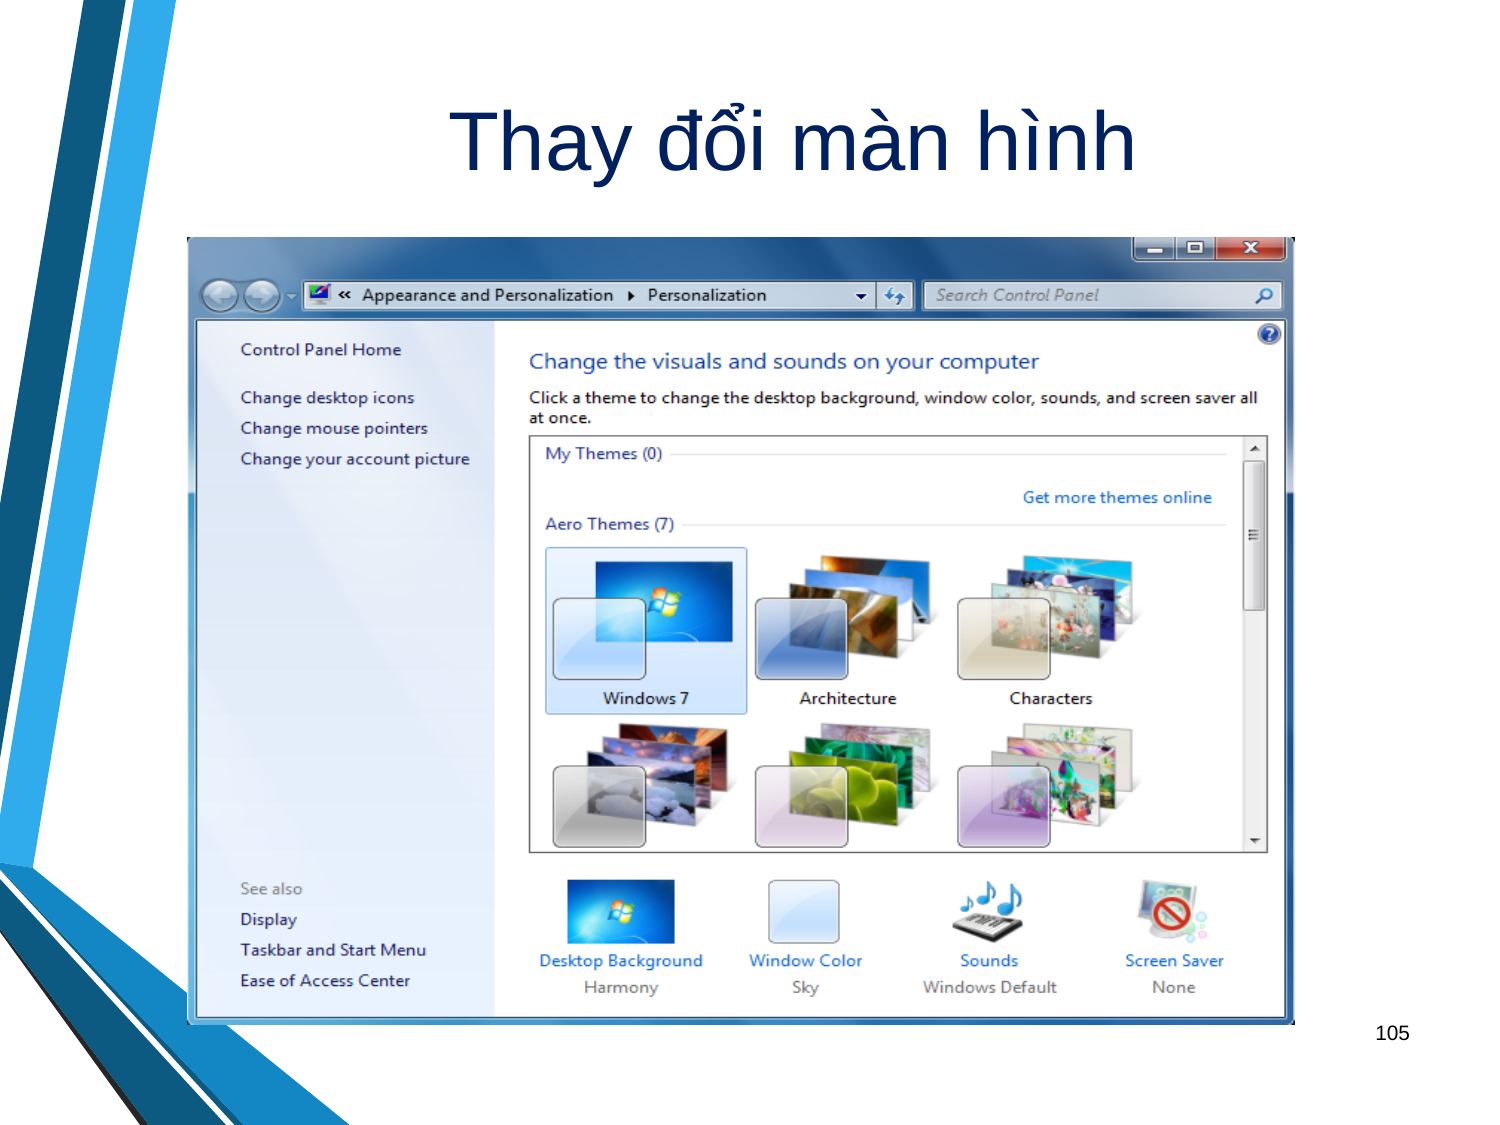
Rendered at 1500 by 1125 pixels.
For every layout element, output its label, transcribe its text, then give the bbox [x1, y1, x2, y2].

title Thay đổi màn hình [161, 75, 1425, 200]
picture [187, 237, 1295, 1026]
slide_number 105 [1354, 1001, 1425, 1062]
